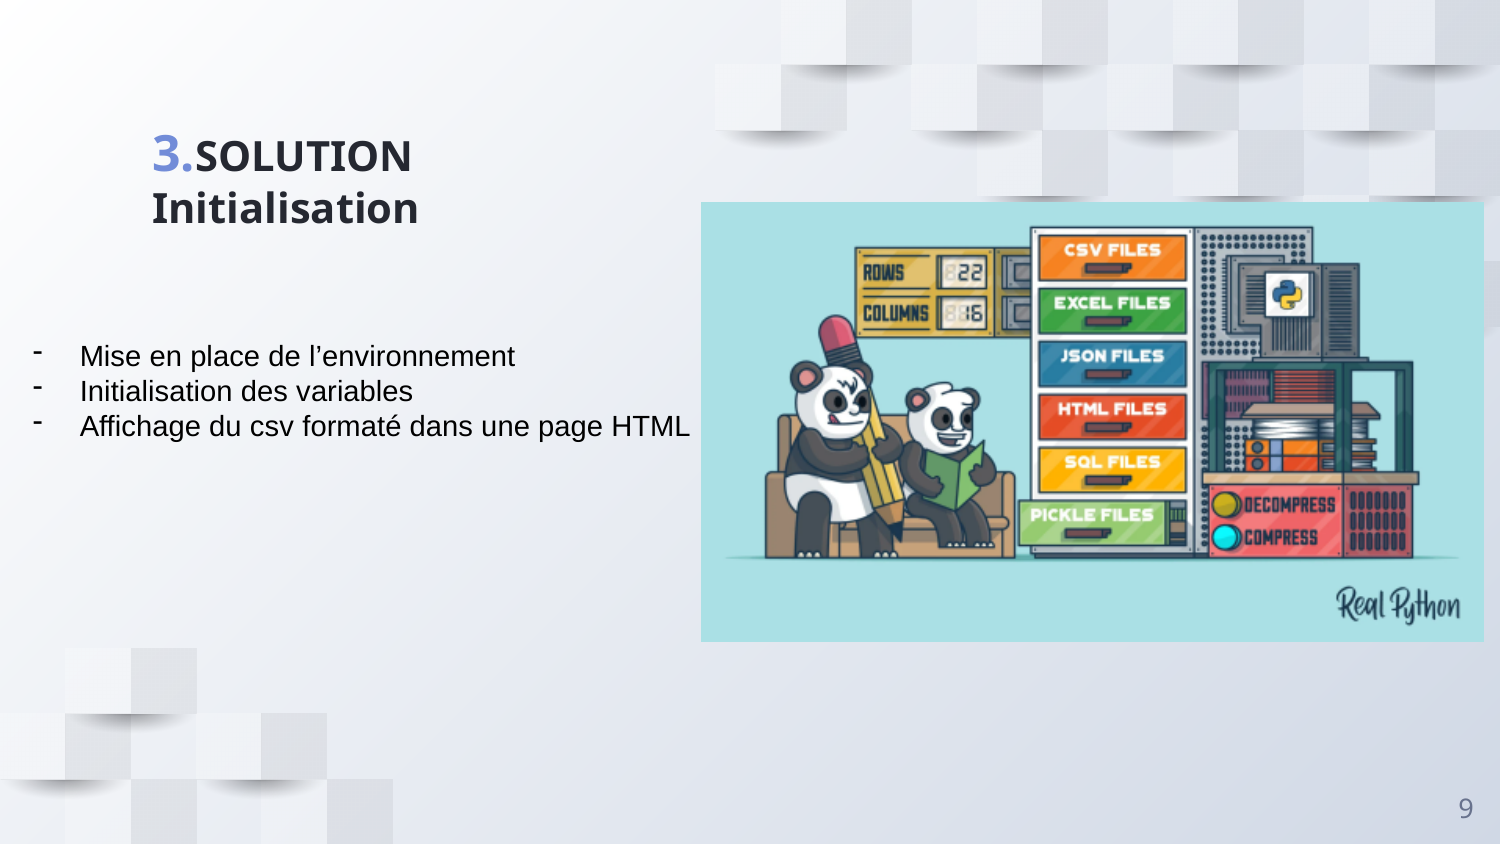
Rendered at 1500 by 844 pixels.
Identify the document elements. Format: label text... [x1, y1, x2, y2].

picture [0, 648, 393, 844]
picture [701, 0, 1500, 642]
text_box 3.SOLUTION Initialisation [152, 91, 741, 232]
slide_number 9 [1431, 776, 1500, 844]
text_box Mise en place de l’environnement Initialisation des variables Affichage du csv formaté dans une page HTML [18, 329, 696, 450]
